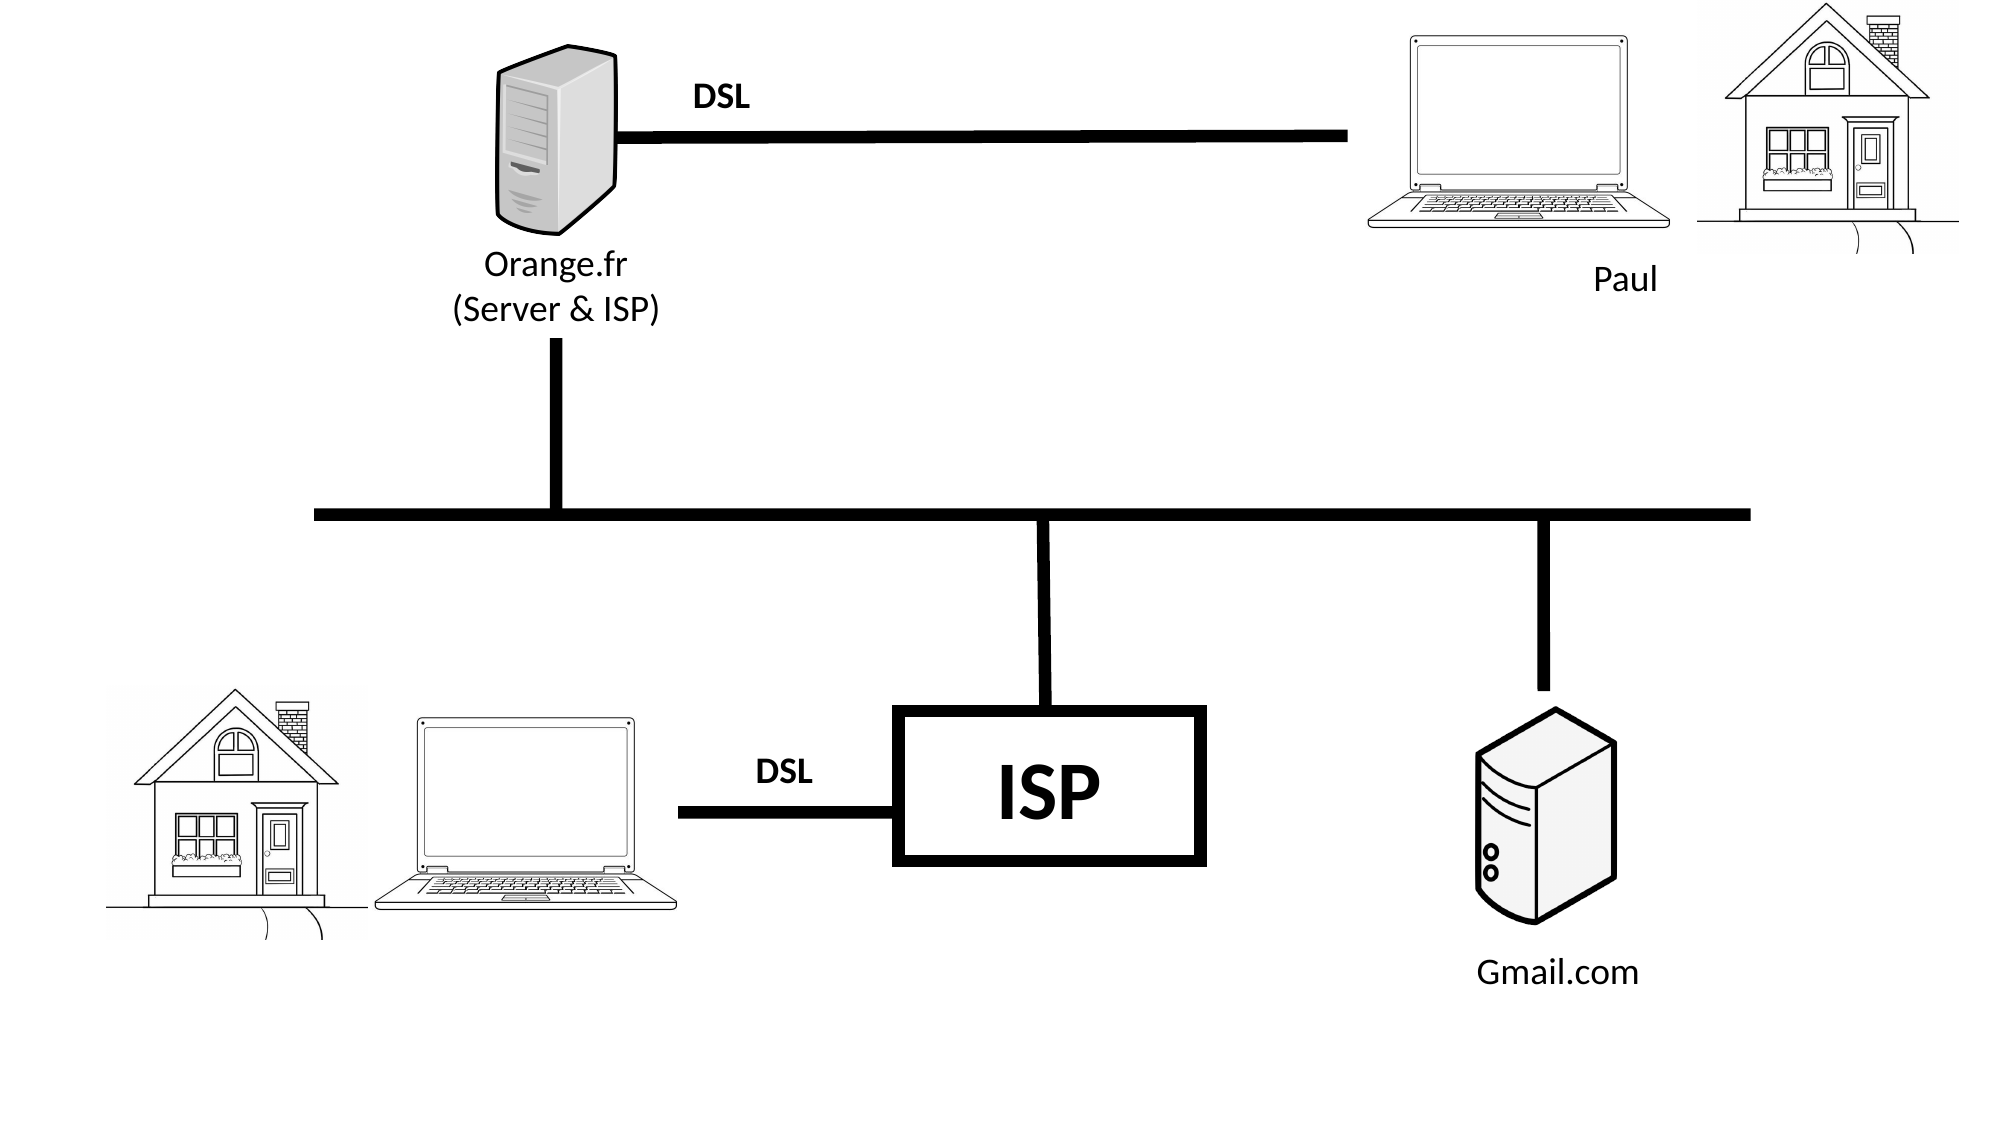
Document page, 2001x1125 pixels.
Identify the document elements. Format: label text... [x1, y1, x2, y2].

picture [1697, 0, 1959, 255]
picture [1364, 29, 1672, 233]
picture [1394, 690, 1699, 940]
text_box DSL [740, 738, 899, 799]
text_box Orange.fr (Server & ISP) [433, 232, 679, 337]
text_box DSL [678, 63, 836, 124]
picture [495, 44, 618, 236]
text_box [1042, 517, 1047, 712]
picture [371, 710, 679, 914]
text_box Paul [1461, 246, 1790, 307]
text_box [621, 135, 1348, 139]
text_box ISP [896, 709, 1202, 863]
text_box Gmail.com [1461, 939, 1708, 1000]
picture [106, 685, 368, 940]
